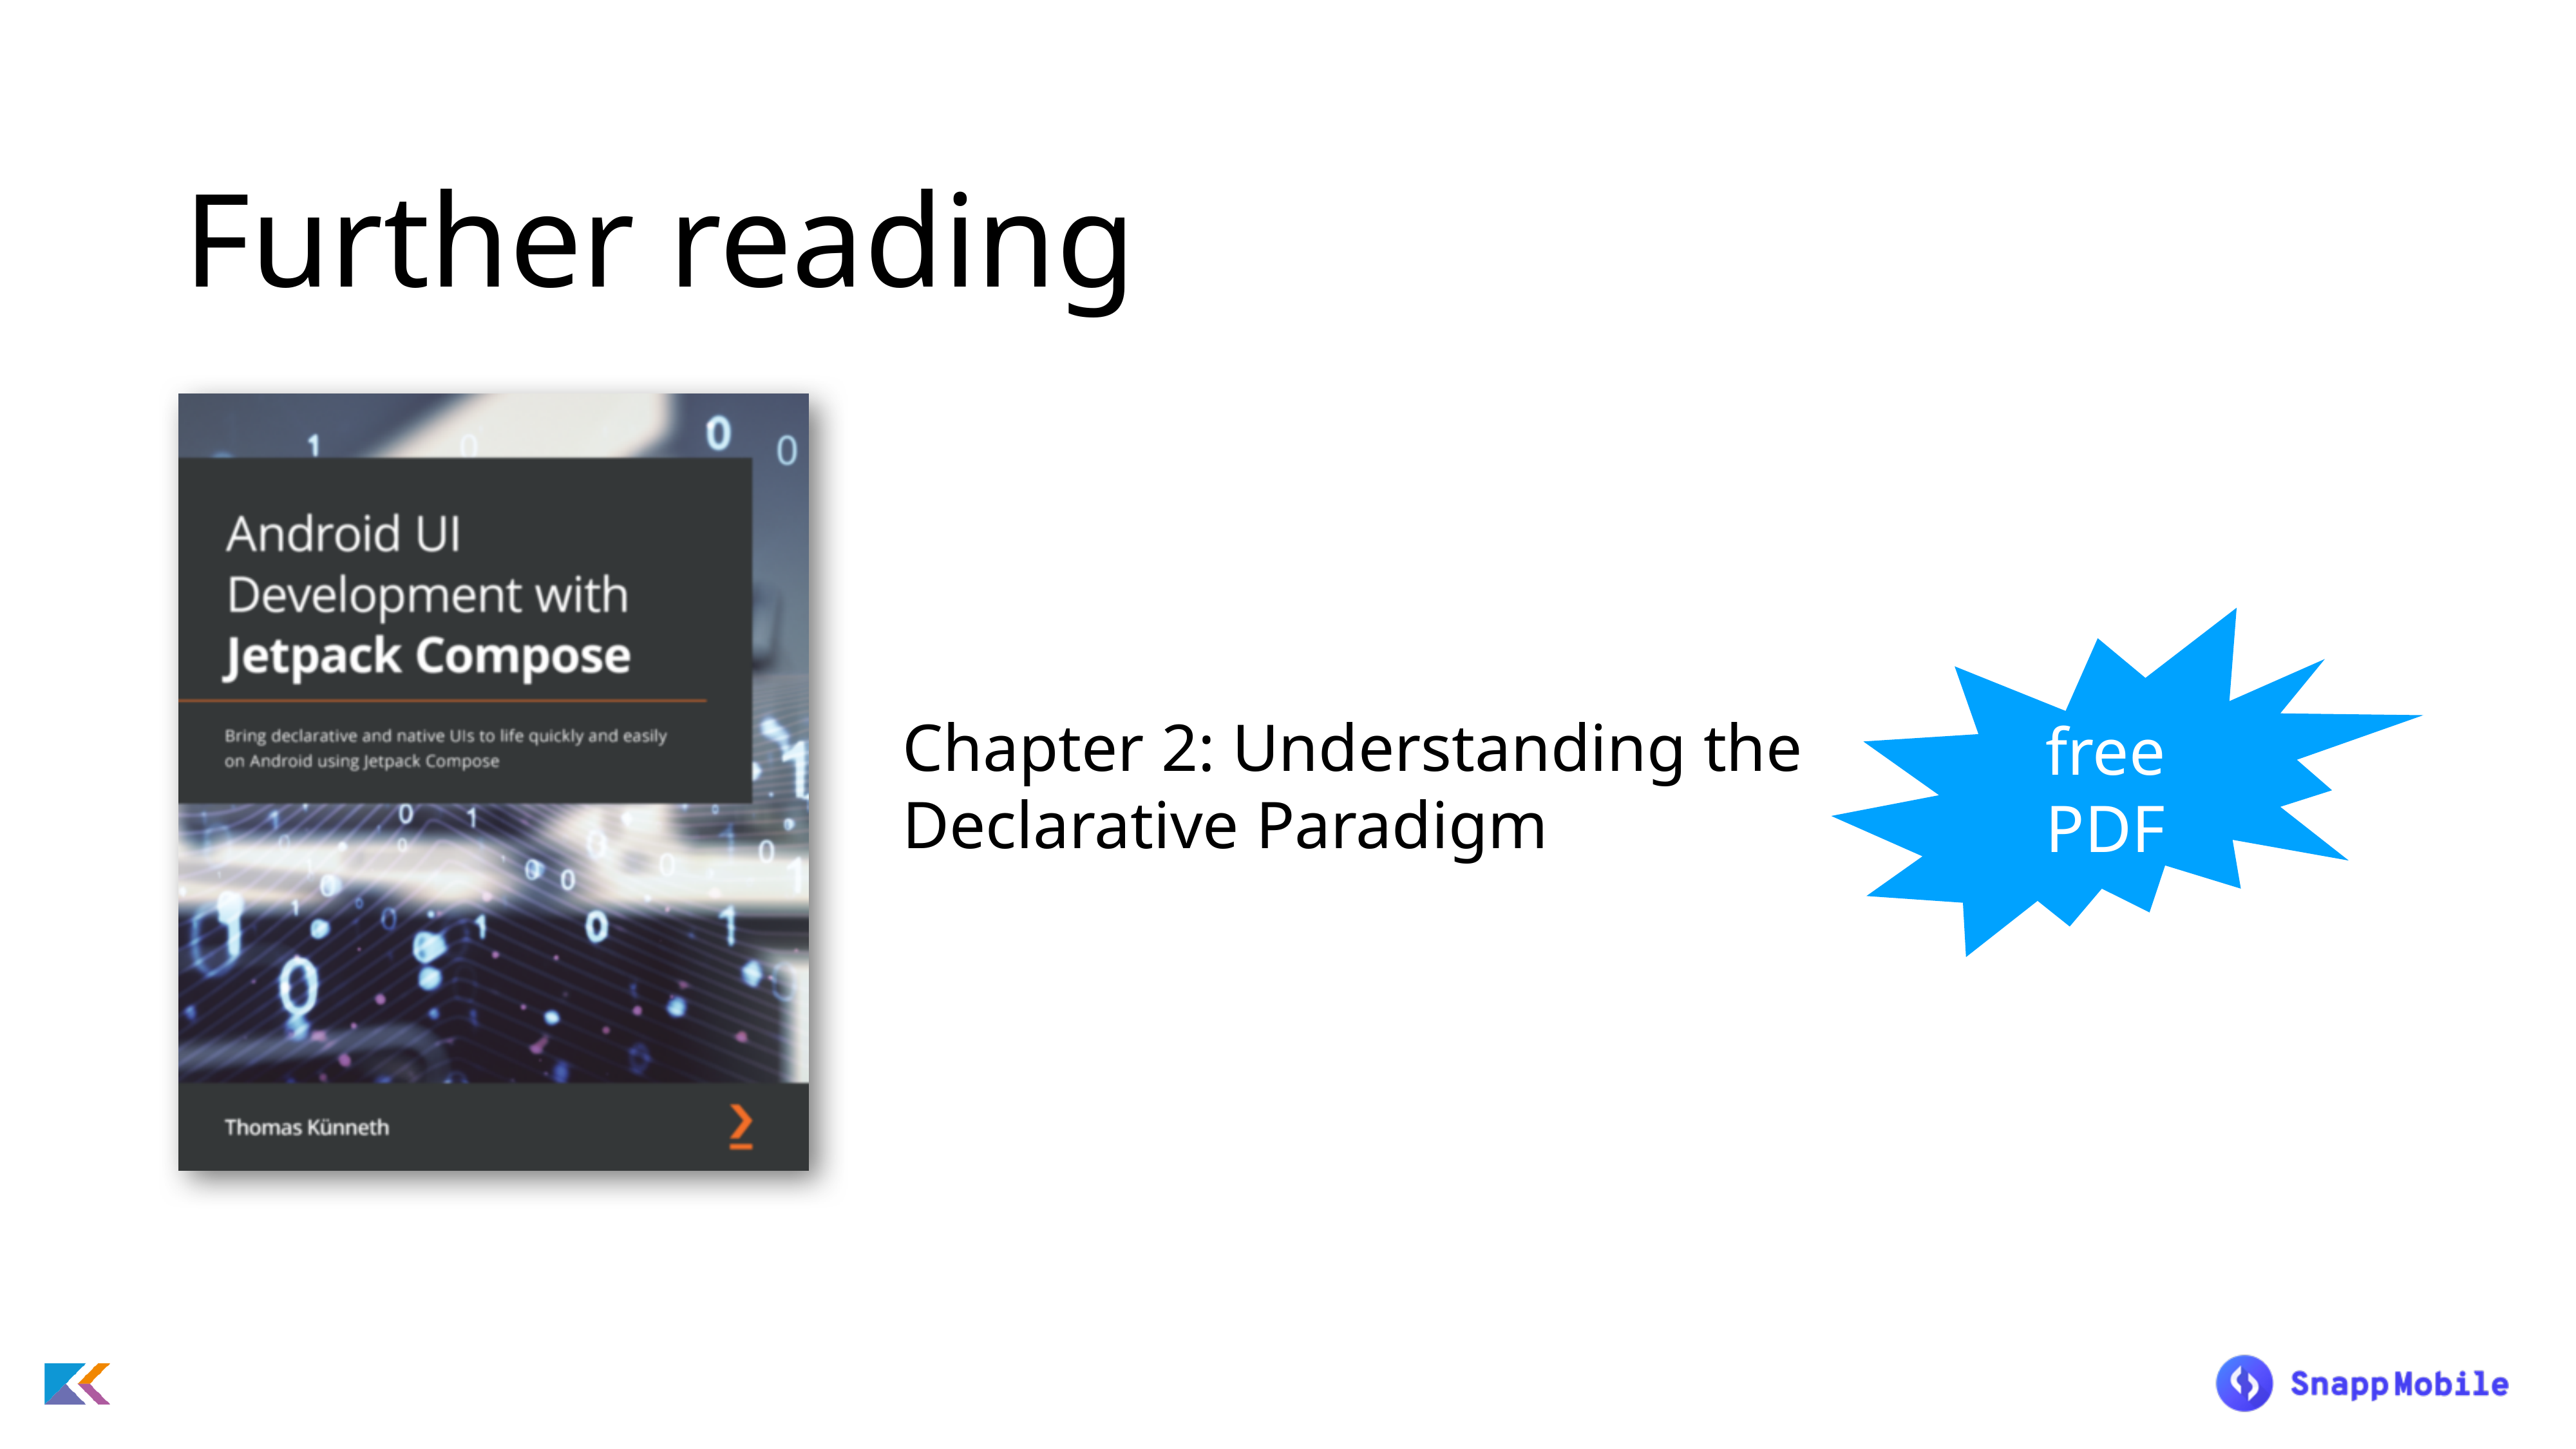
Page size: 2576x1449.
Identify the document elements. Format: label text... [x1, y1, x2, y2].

list Chapter 2: Understanding the Declarative Paradigm [896, 395, 1832, 1173]
title Further reading [178, 114, 2097, 357]
text_box free PDF [1831, 607, 2424, 958]
picture [178, 393, 809, 1171]
picture [35, 1358, 118, 1410]
picture [2197, 1336, 2529, 1431]
